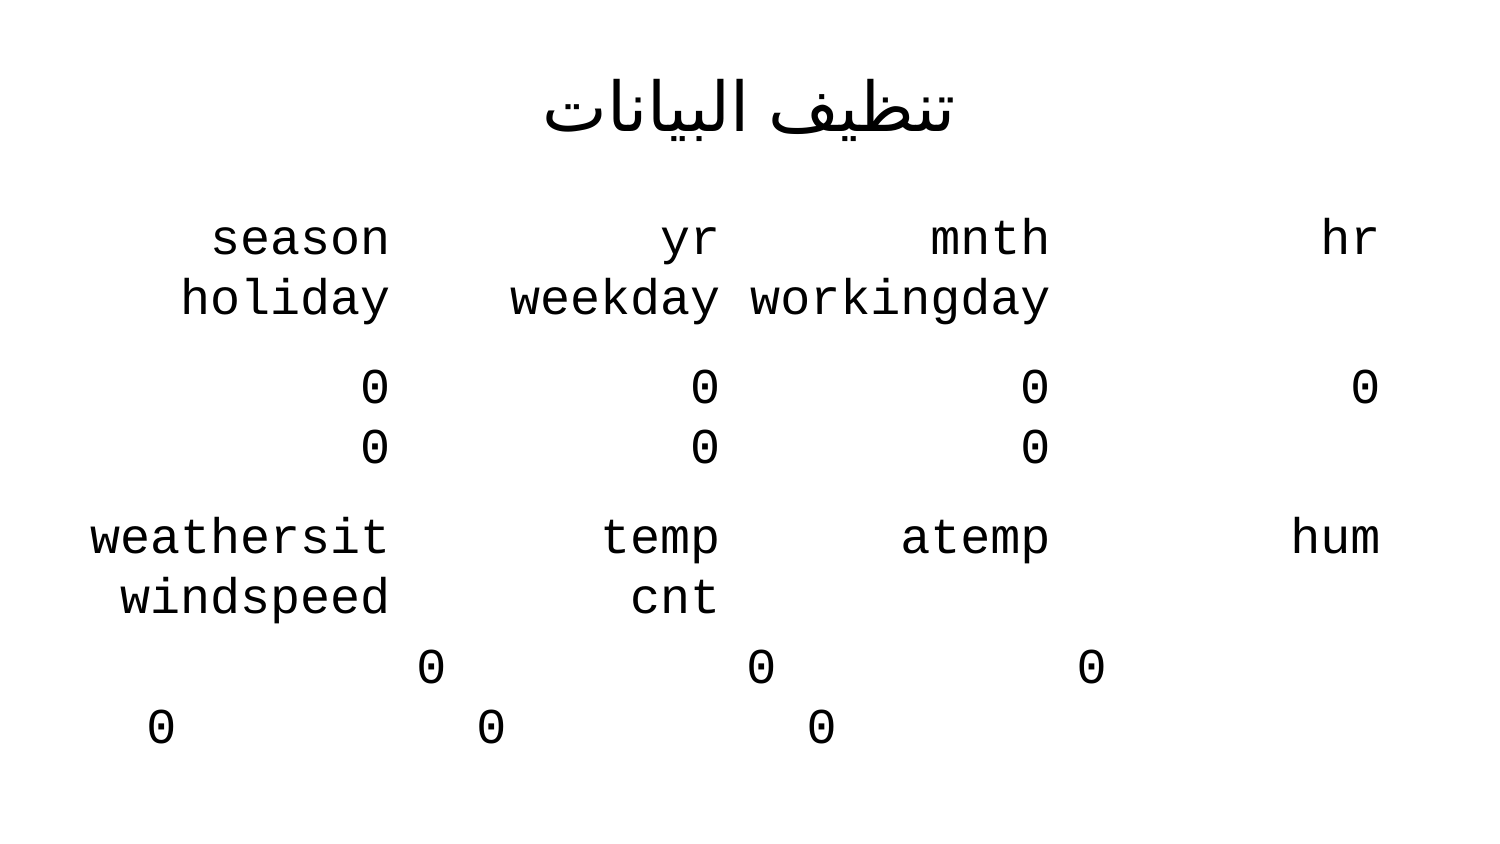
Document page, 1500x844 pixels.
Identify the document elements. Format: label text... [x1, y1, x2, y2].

title تنظيف البيانات [75, 33, 1425, 175]
list season yr mnth hr holiday weekday workingday 0 0 0 0 0 0 0 weathersit temp atemp hum windspeed cnt 0 0 0 0 0 0 [75, 196, 1425, 754]
